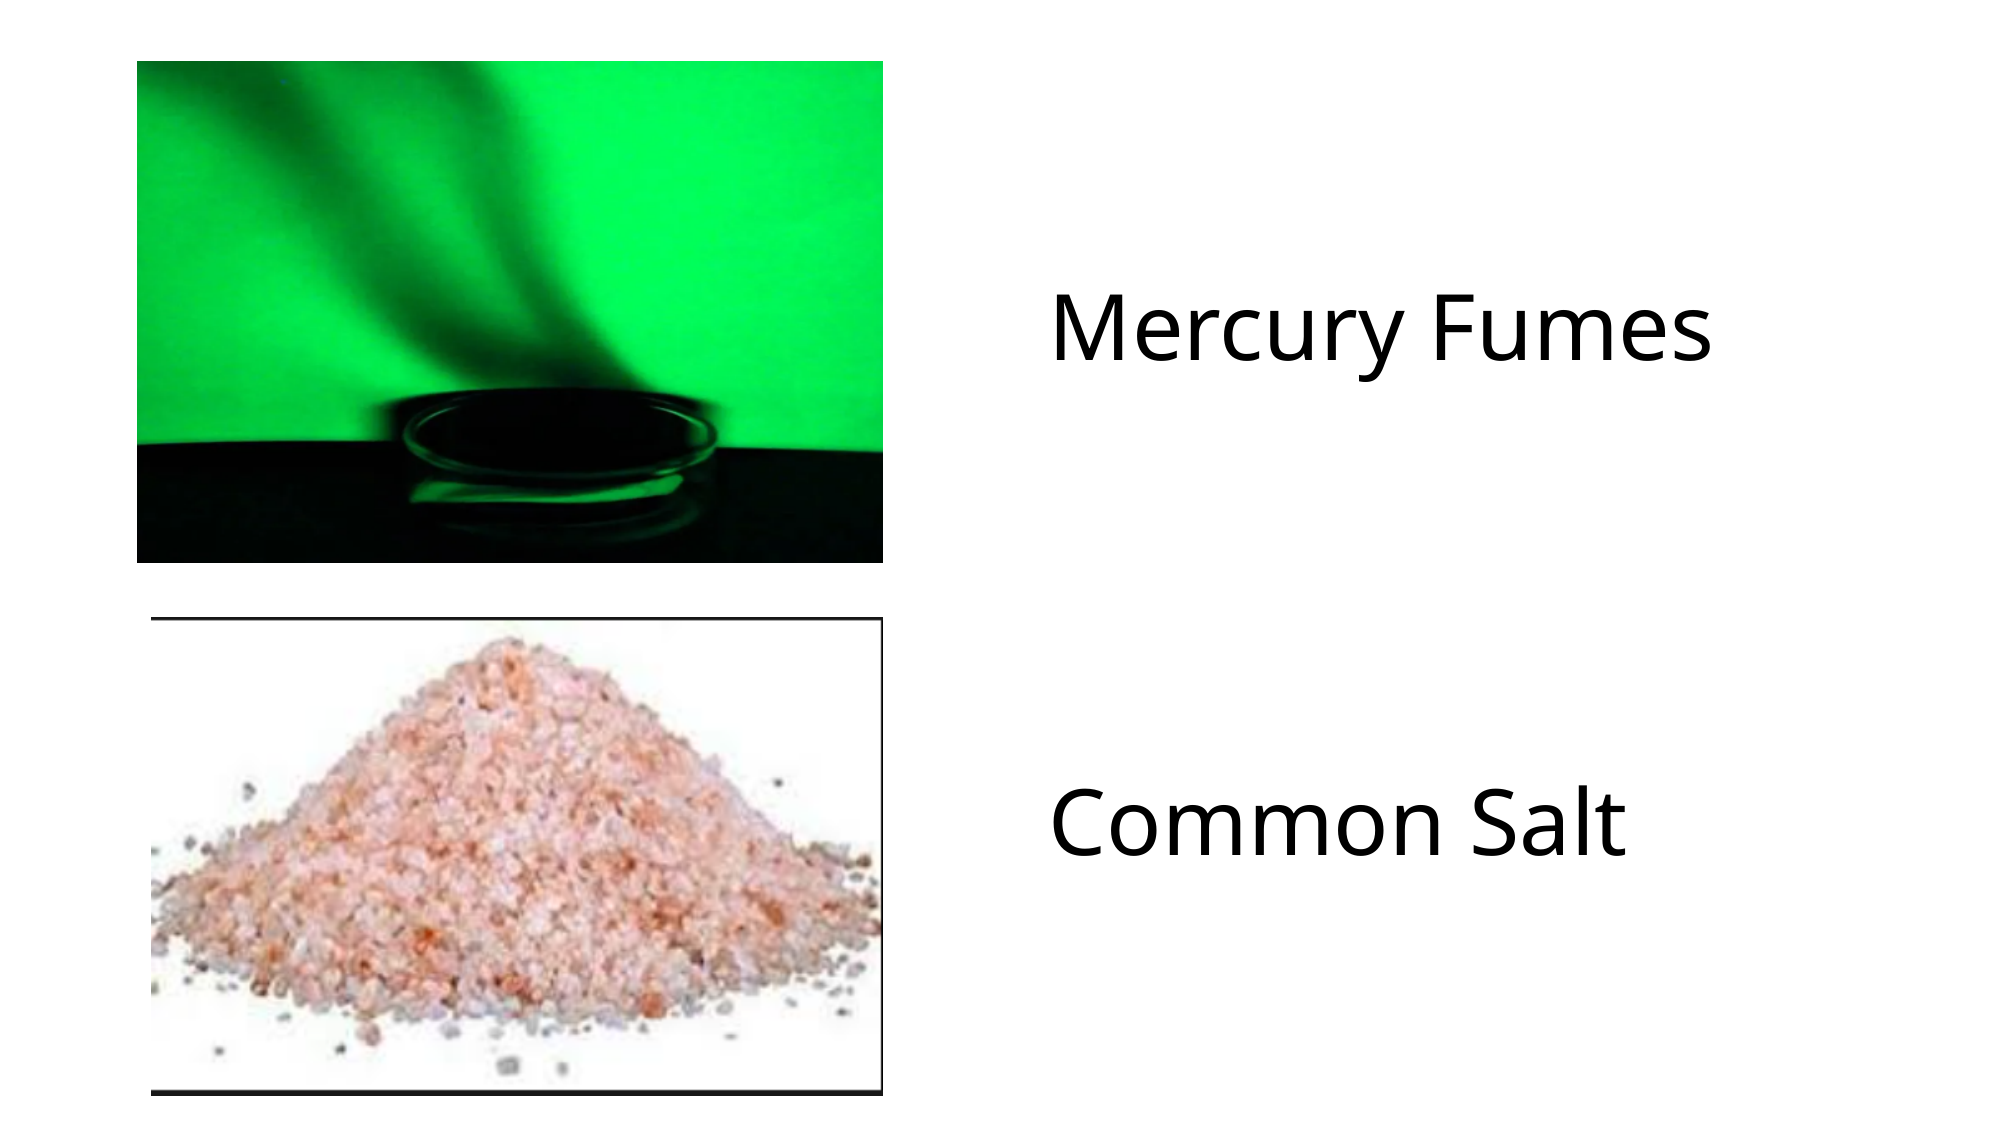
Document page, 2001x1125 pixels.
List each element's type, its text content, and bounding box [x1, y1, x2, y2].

picture [137, 61, 883, 563]
title Mercury Fumes Common Salt [1033, 61, 1863, 1096]
picture [151, 617, 883, 1096]
